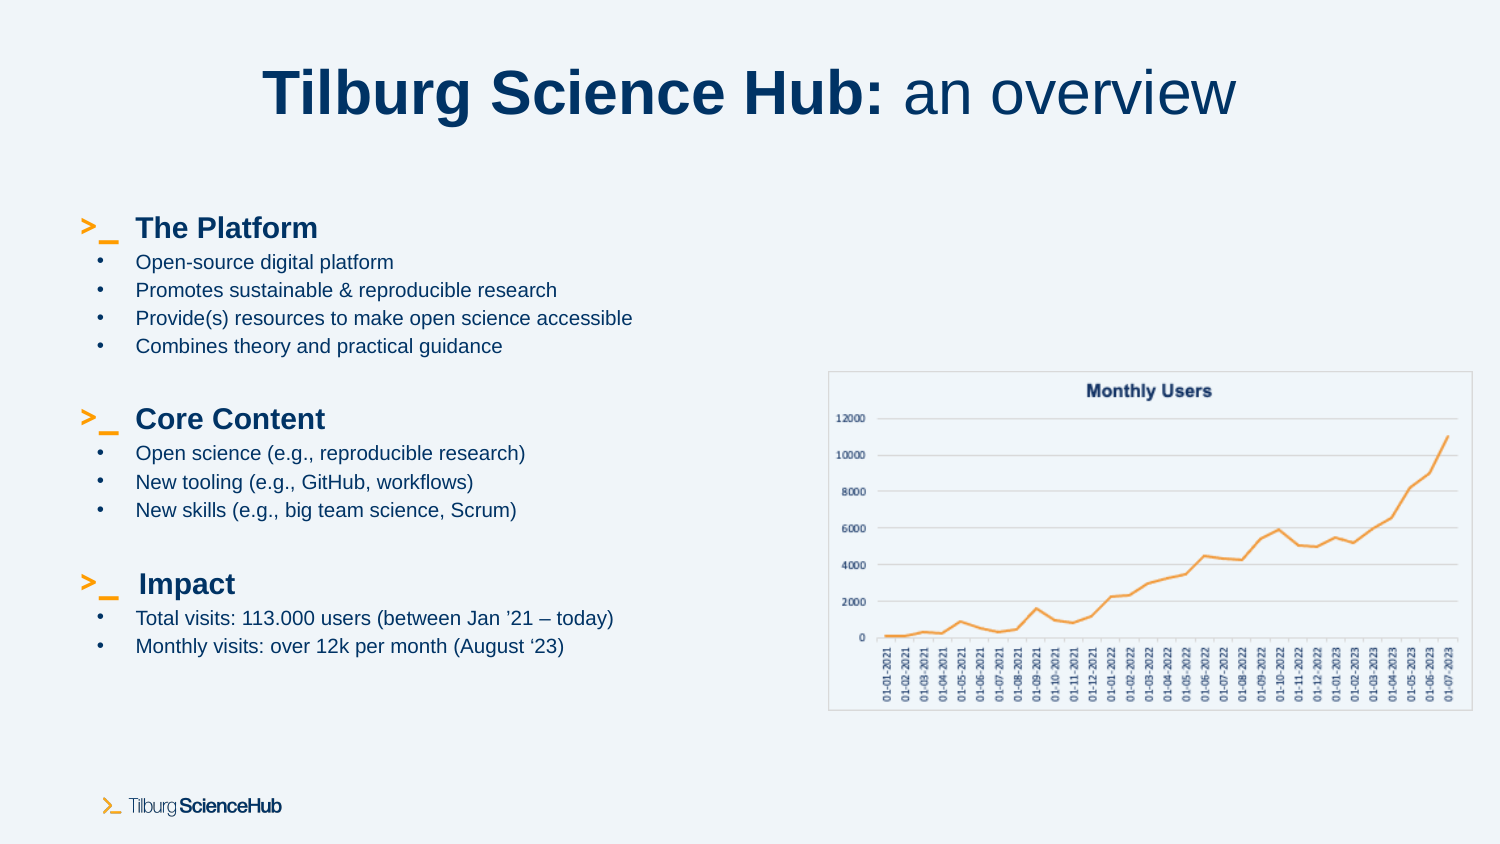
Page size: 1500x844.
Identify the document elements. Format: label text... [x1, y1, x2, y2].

title Tilburg Science Hub: an overview [0, 33, 1500, 156]
list >_ The Platform Open-source digital platform Promotes sustainable & reproducible research Provide(s) resources to make open science accessible Combines theory and practical guidance >_ Core Content Open science (e.g., reproducible research) New tooling (e.g., GitHub, workflows) New skills (e.g., big team science, Scrum) >_ Impact Total visits: 113.000 users (between Jan ’21 – today) Monthly visits: over 12k per month (August ‘23) [67, 193, 902, 673]
picture [103, 789, 282, 819]
picture [828, 371, 1473, 711]
